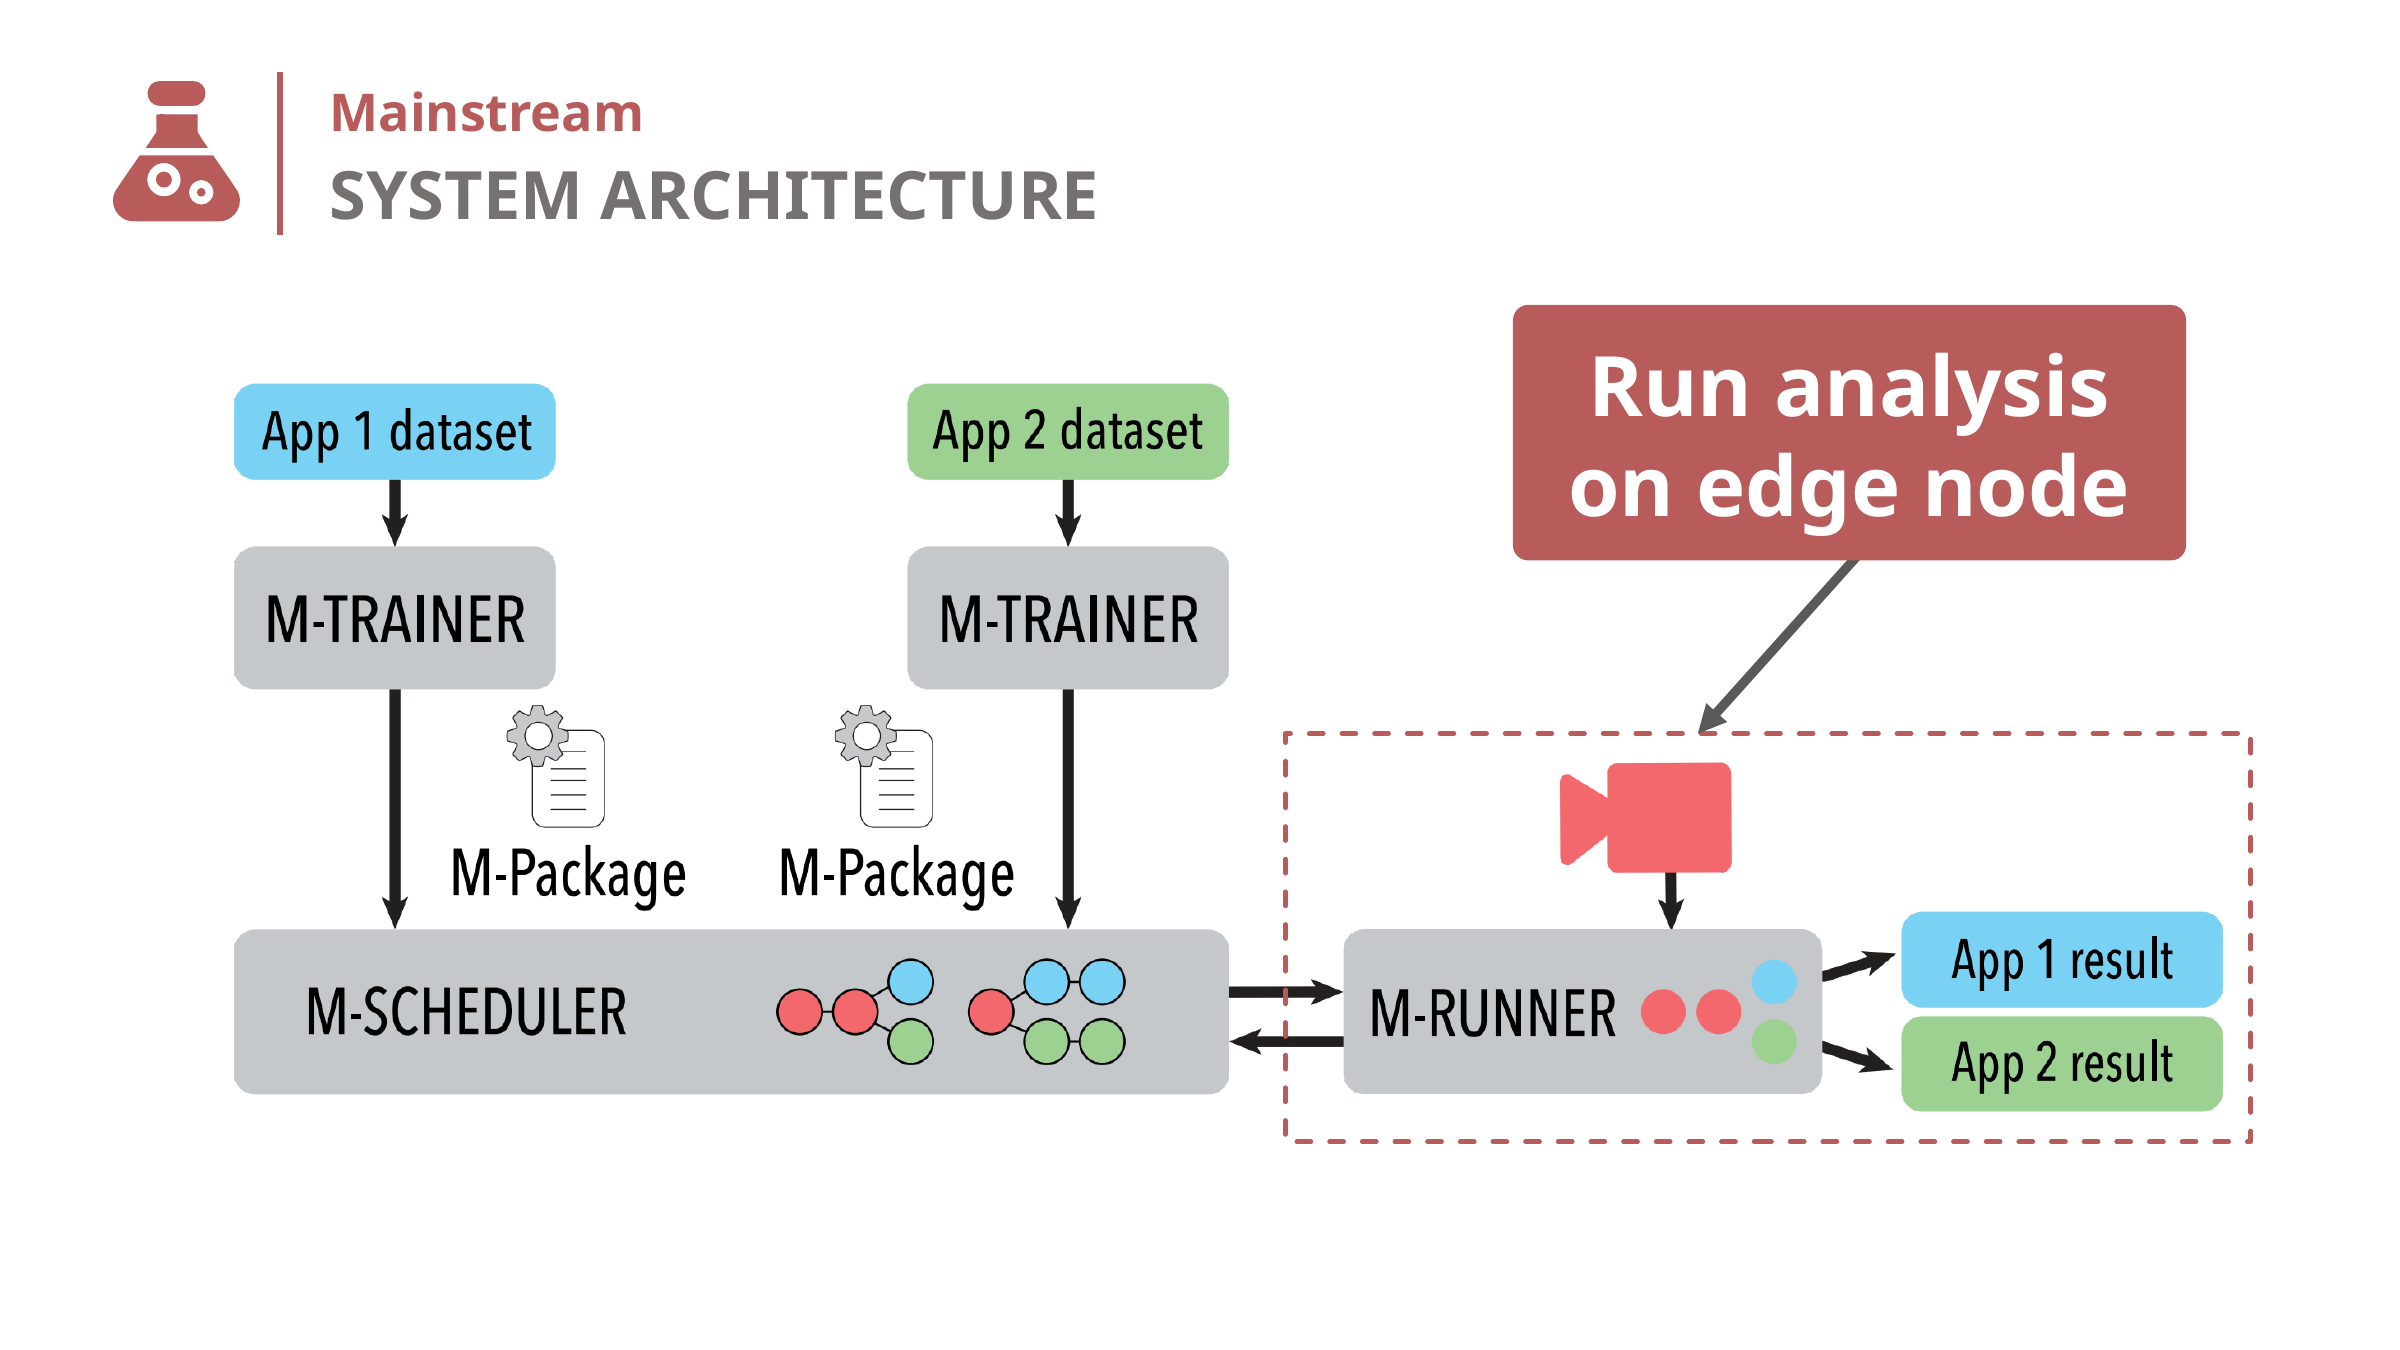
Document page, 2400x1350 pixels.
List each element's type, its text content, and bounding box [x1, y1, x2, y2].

picture [87, 374, 2226, 1119]
title Mainstream [314, 75, 2385, 154]
text_box Run analysis on edge node [1512, 304, 2187, 374]
list SYSTEM ARCHITECTURE [314, 154, 2385, 236]
text_box [1285, 733, 2251, 1142]
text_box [1697, 530, 1880, 734]
